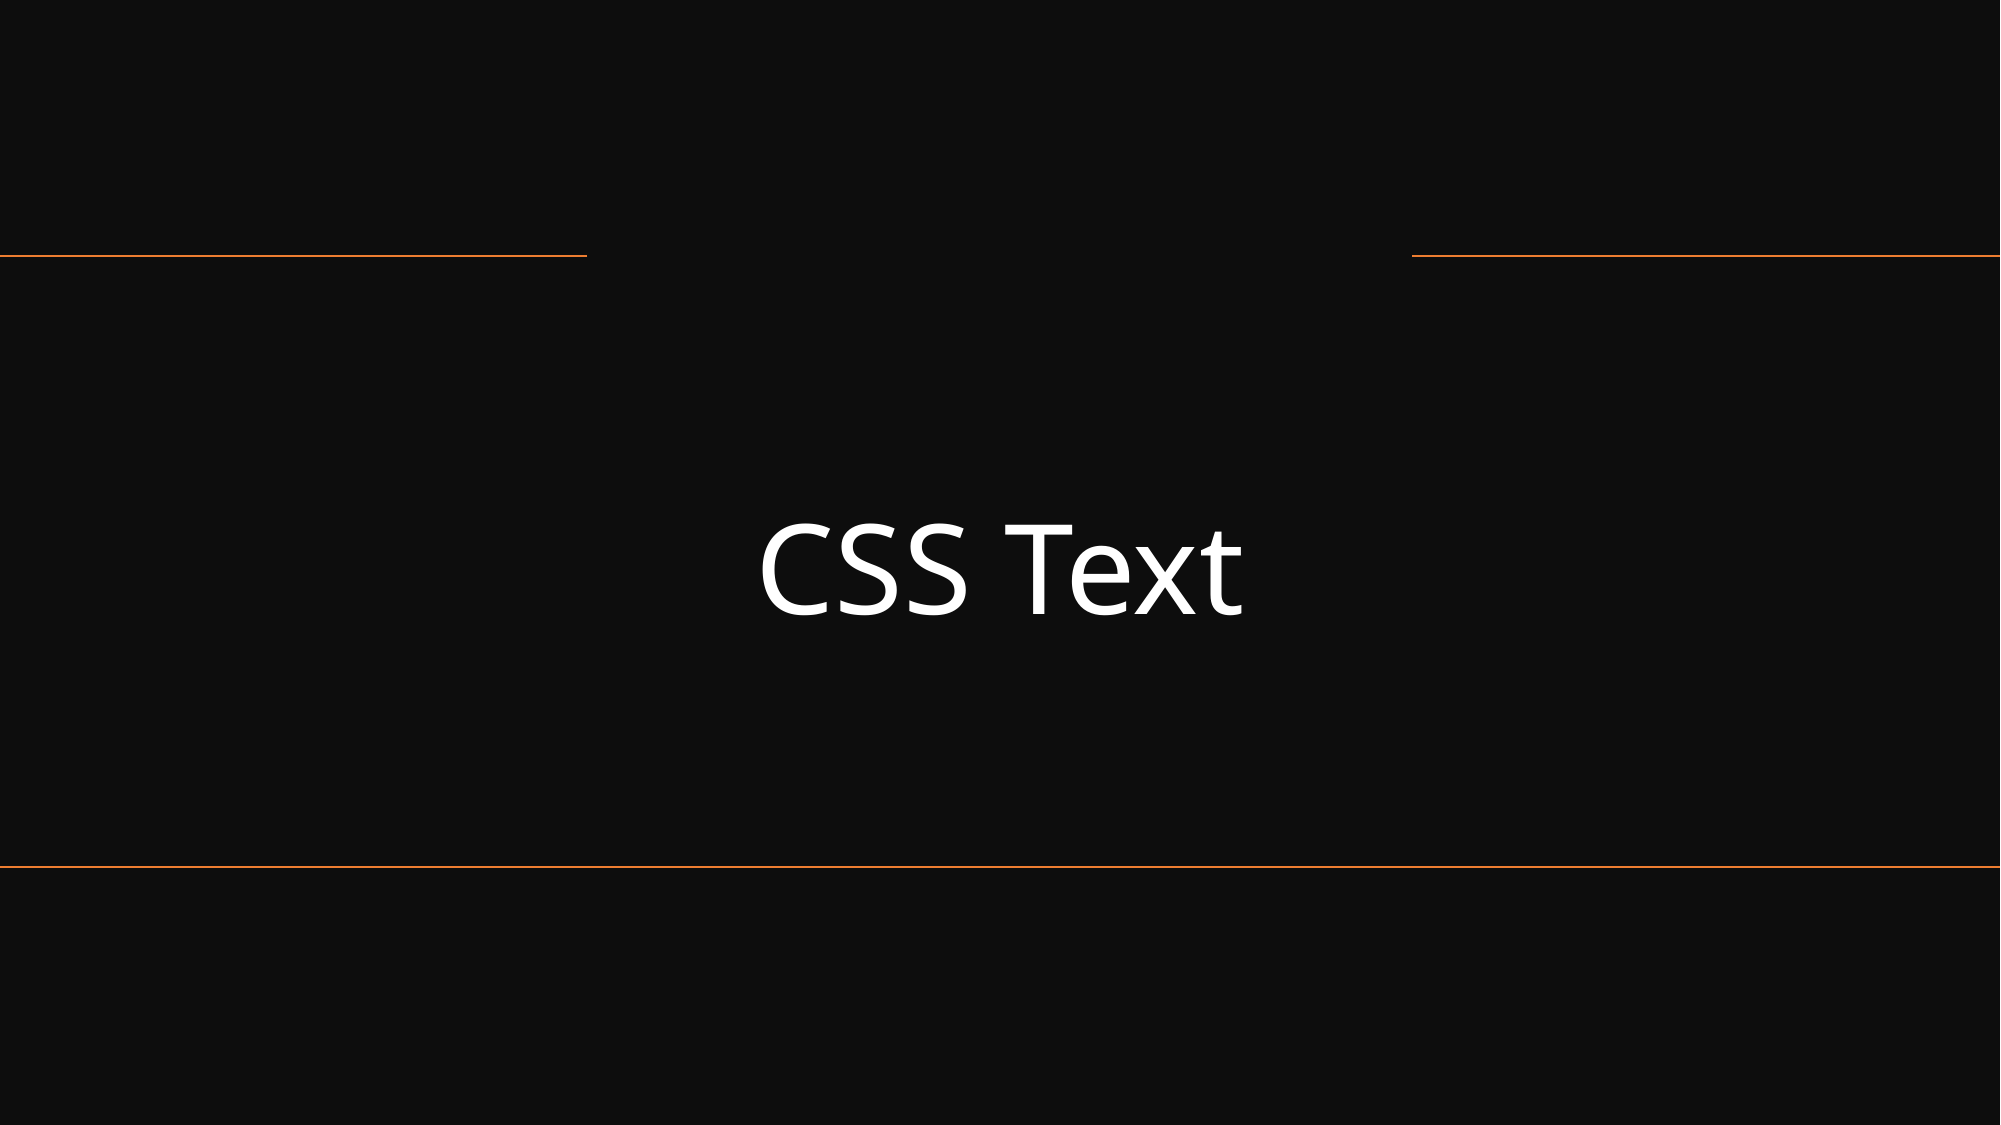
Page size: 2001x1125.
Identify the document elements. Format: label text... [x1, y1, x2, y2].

text_box [0, 868, 2000, 1125]
text_box [0, 0, 2000, 866]
title CSS Text [431, 317, 1569, 832]
